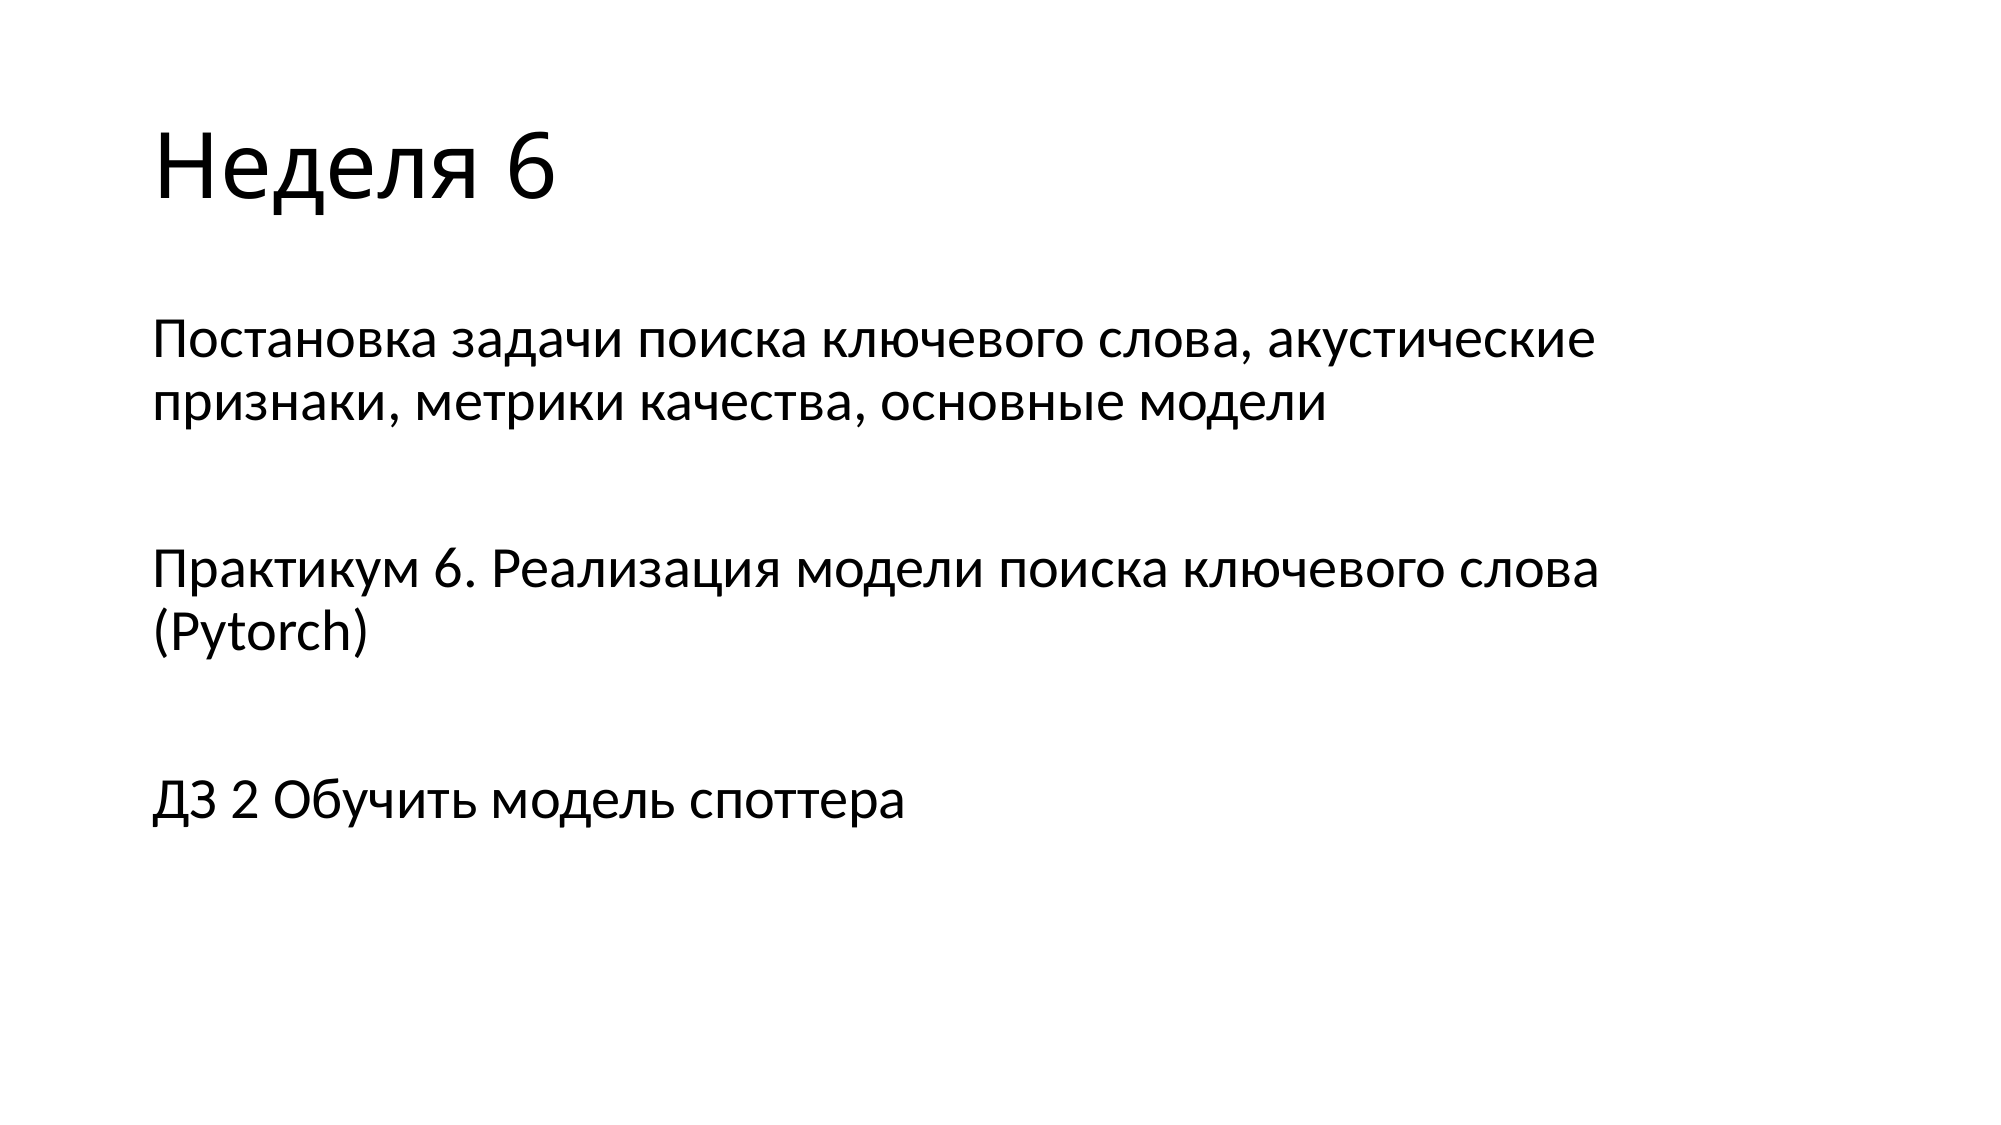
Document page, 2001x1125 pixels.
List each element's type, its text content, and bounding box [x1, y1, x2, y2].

list Постановка задачи поиска ключевого слова, акустические признаки, метрики качества, основные модели Практикум 6. Реализация модели поиска ключевого слова (Pytorch) ДЗ 2 Обучить модель споттера [137, 299, 1863, 1014]
title Неделя 6 [137, 59, 1863, 278]
